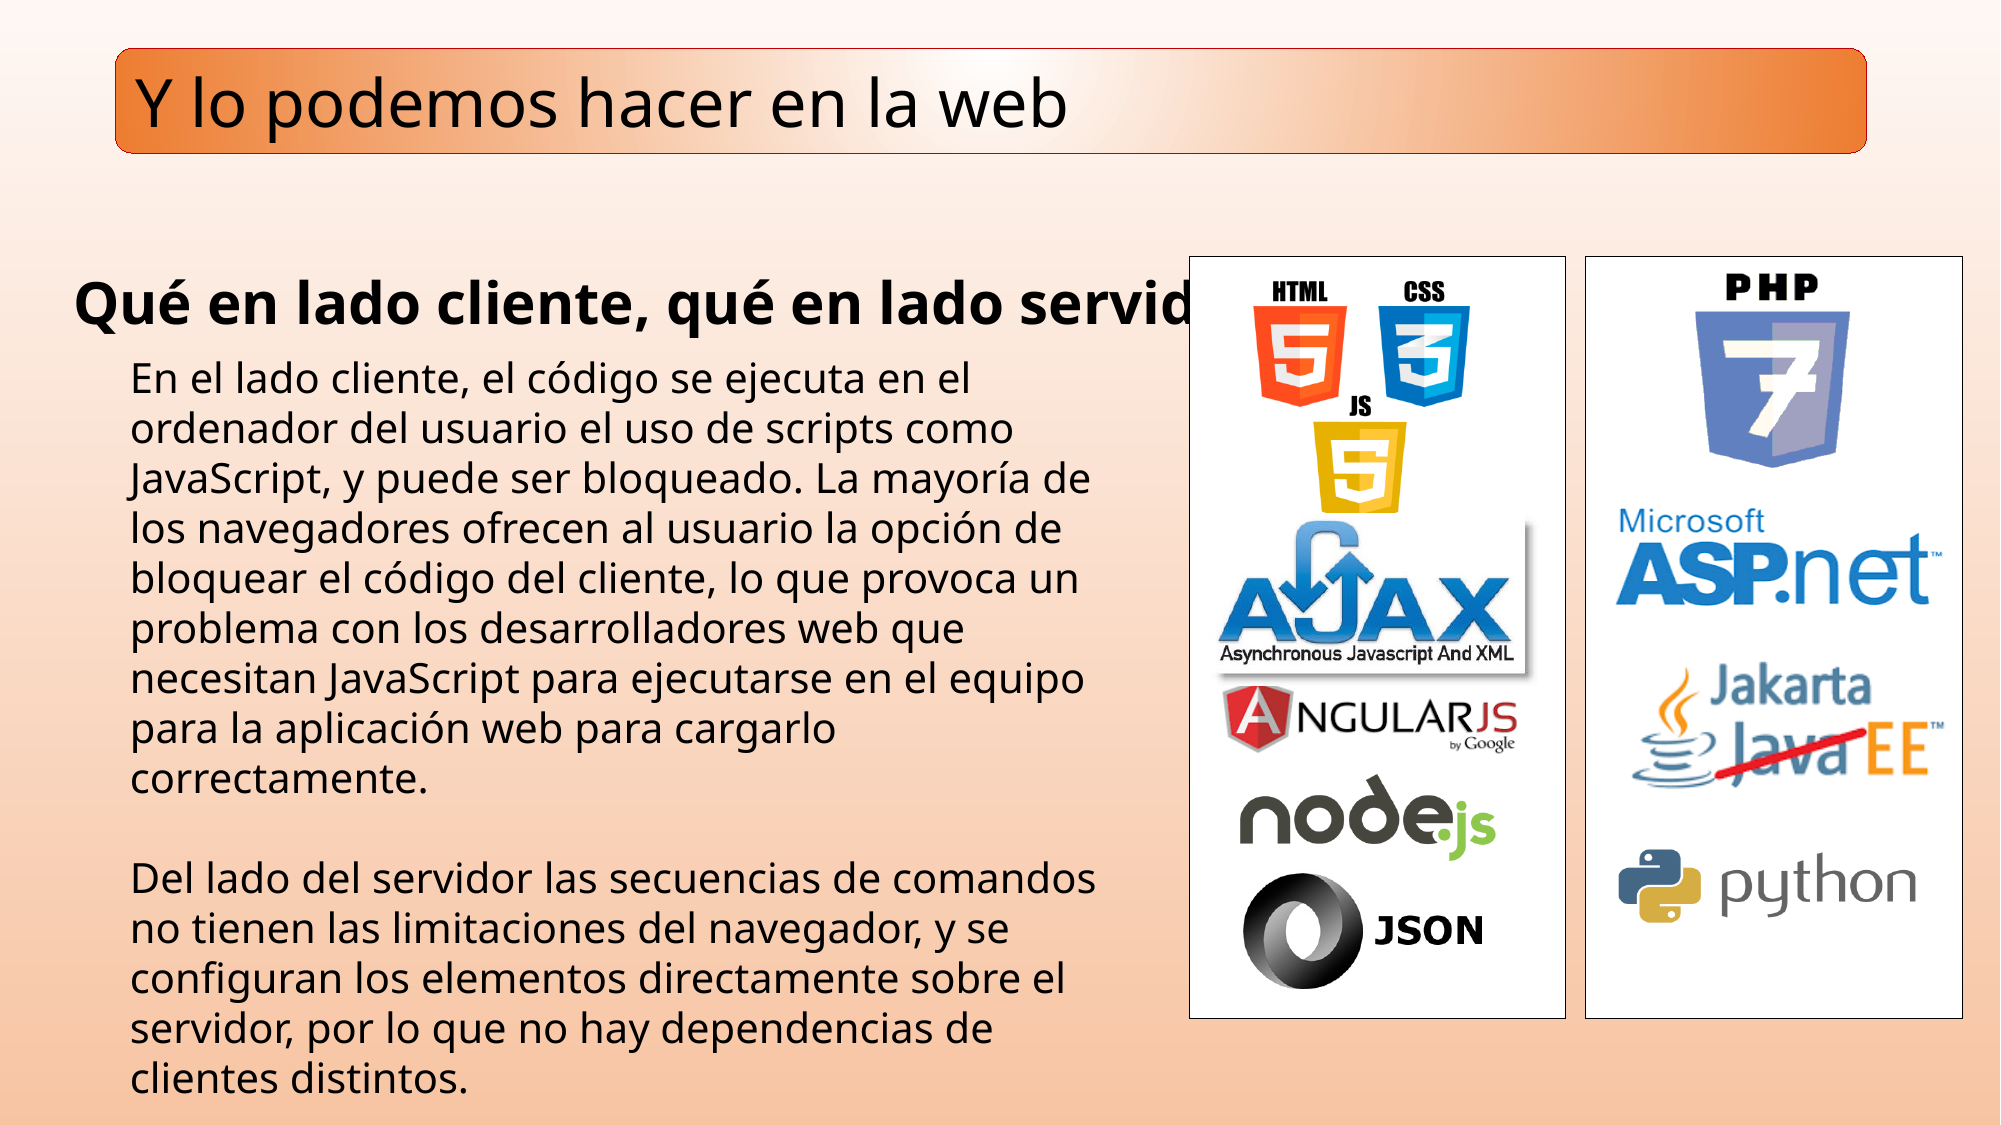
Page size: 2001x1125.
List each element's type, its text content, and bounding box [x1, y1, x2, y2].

text_box Y lo podemos hacer en la web [115, 48, 1867, 154]
text_box Qué en lado cliente, qué en lado servidor. [58, 258, 1185, 344]
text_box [1189, 256, 1567, 1019]
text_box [1585, 256, 1963, 1019]
text_box En el lado cliente, el código se ejecuta en el ordenador del usuario el uso de scripts como JavaScript, y puede ser bloqueado. La mayoría de los navegadores ofrecen al usuario la opción de bloquear el código del cliente, lo que provoca un problema con los desarrolladores web que necesitan JavaScript para ejecutarse en el equipo para la aplicación web para cargarlo correctamente. Del lado del servidor las secuencias de comandos no tienen las limitaciones del navegador, y se configuran los elementos directamente sobre el servidor, por lo que no hay dependencias de clientes distintos. [115, 344, 1129, 1110]
